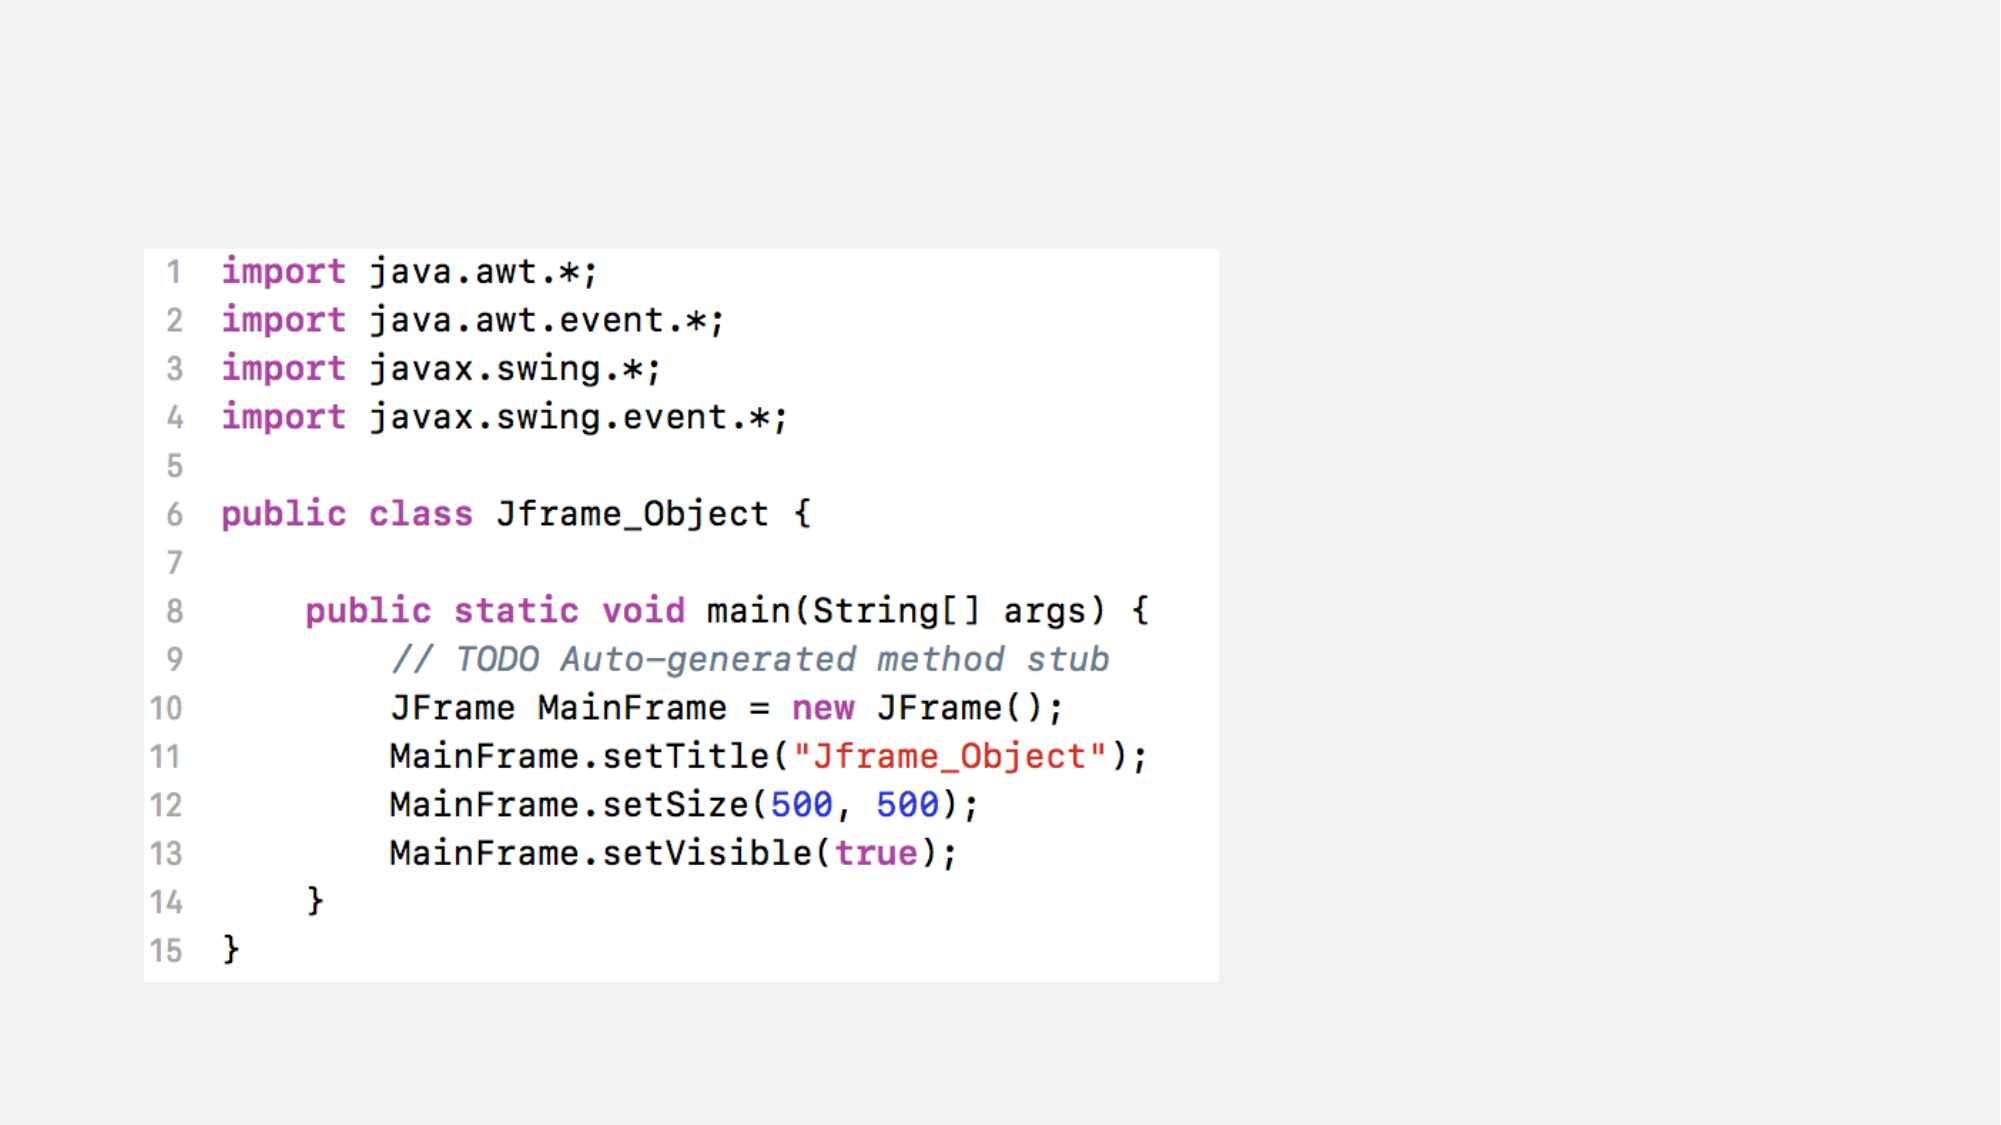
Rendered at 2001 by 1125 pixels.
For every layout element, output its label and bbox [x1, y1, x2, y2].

picture [144, 249, 1219, 982]
